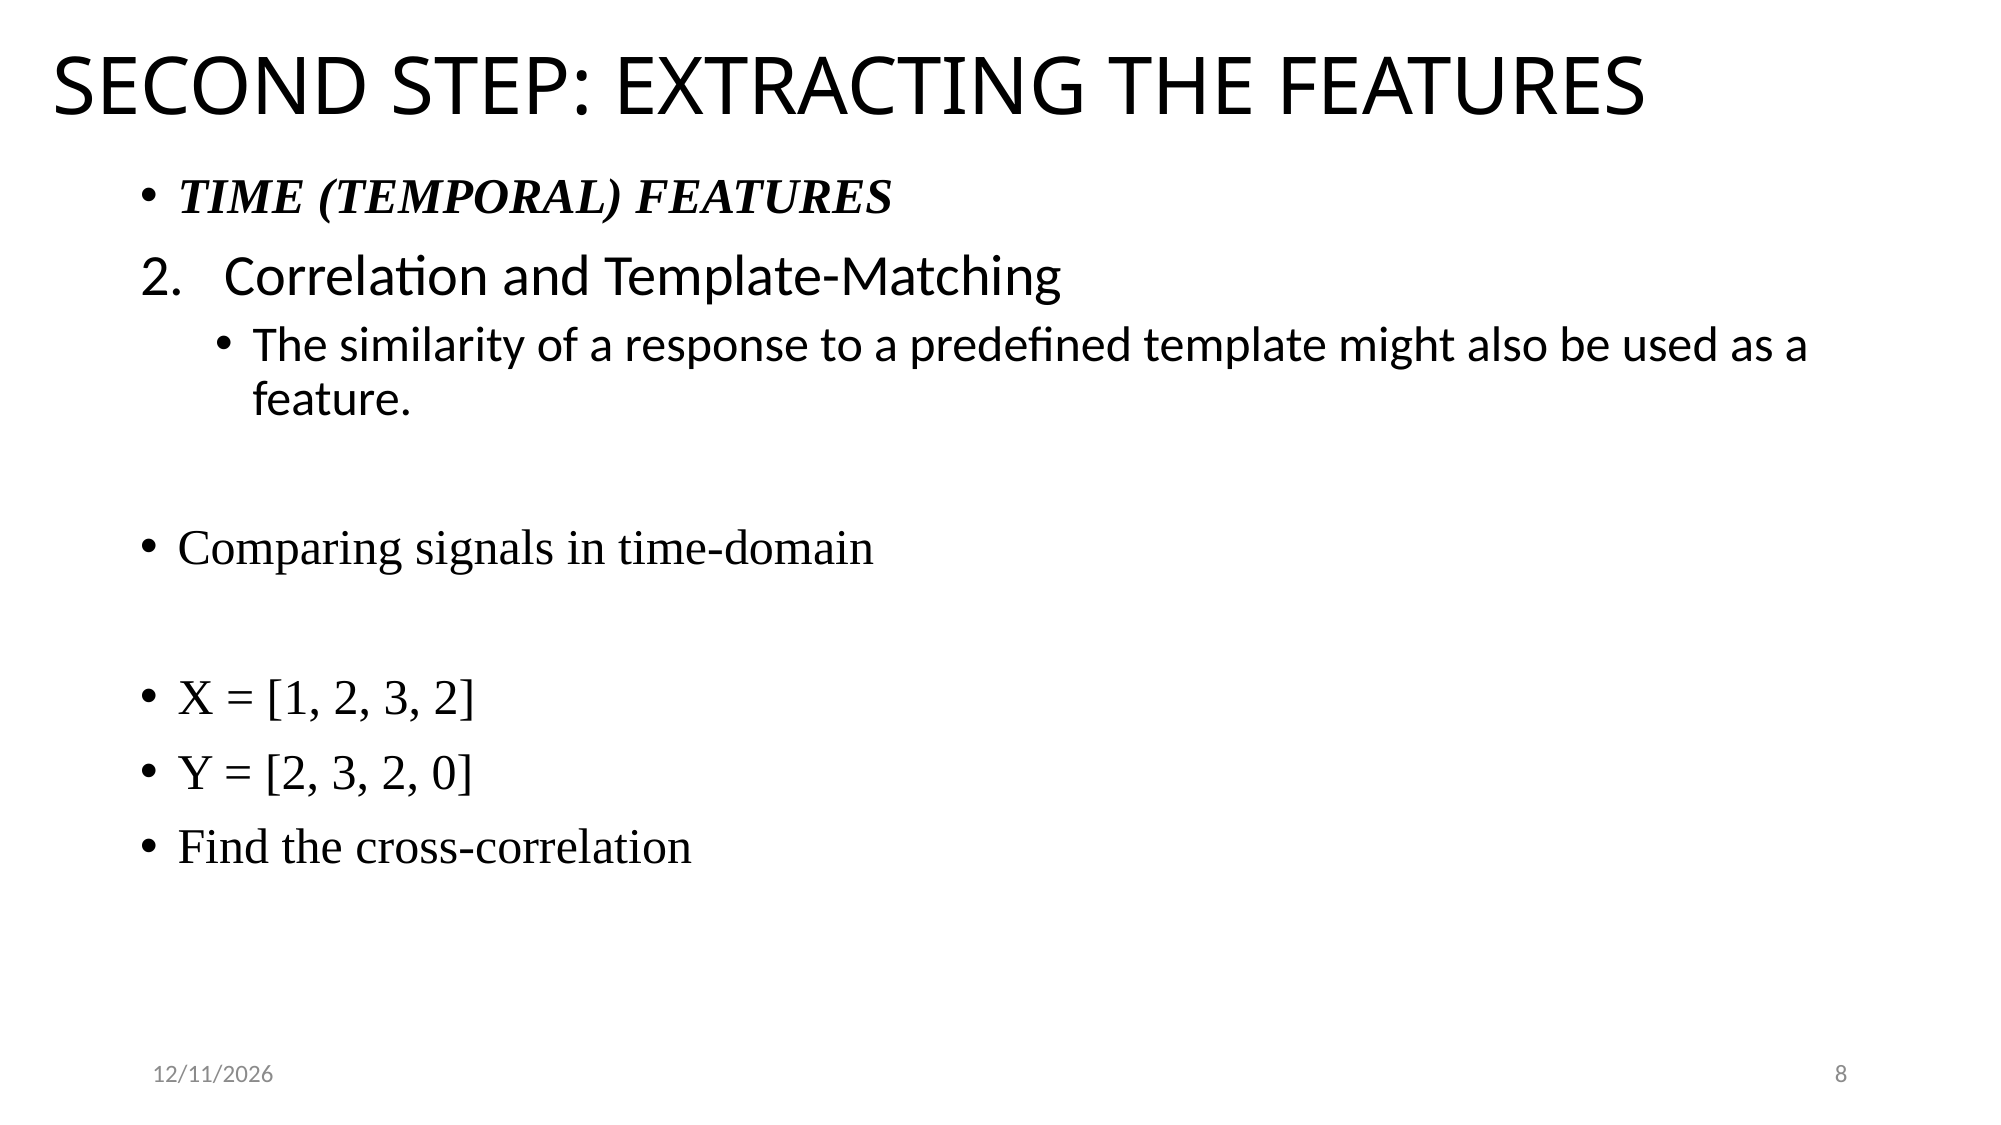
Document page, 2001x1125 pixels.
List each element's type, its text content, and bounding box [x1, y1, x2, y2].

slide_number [137, 1042, 588, 1103]
title SECOND STEP: EXTRACTING THE FEATURES [37, 37, 1763, 141]
slide_number 8 [1412, 1042, 1863, 1103]
list TIME (TEMPORAL) FEATURES Correlation and Template-Matching The similarity of a response to a predefined template might also be used as a feature. Comparing signals in time-domain X = [1, 2, 3, 2] Y = [2, 3, 2, 0] Find the cross-correlation [125, 162, 1863, 1000]
